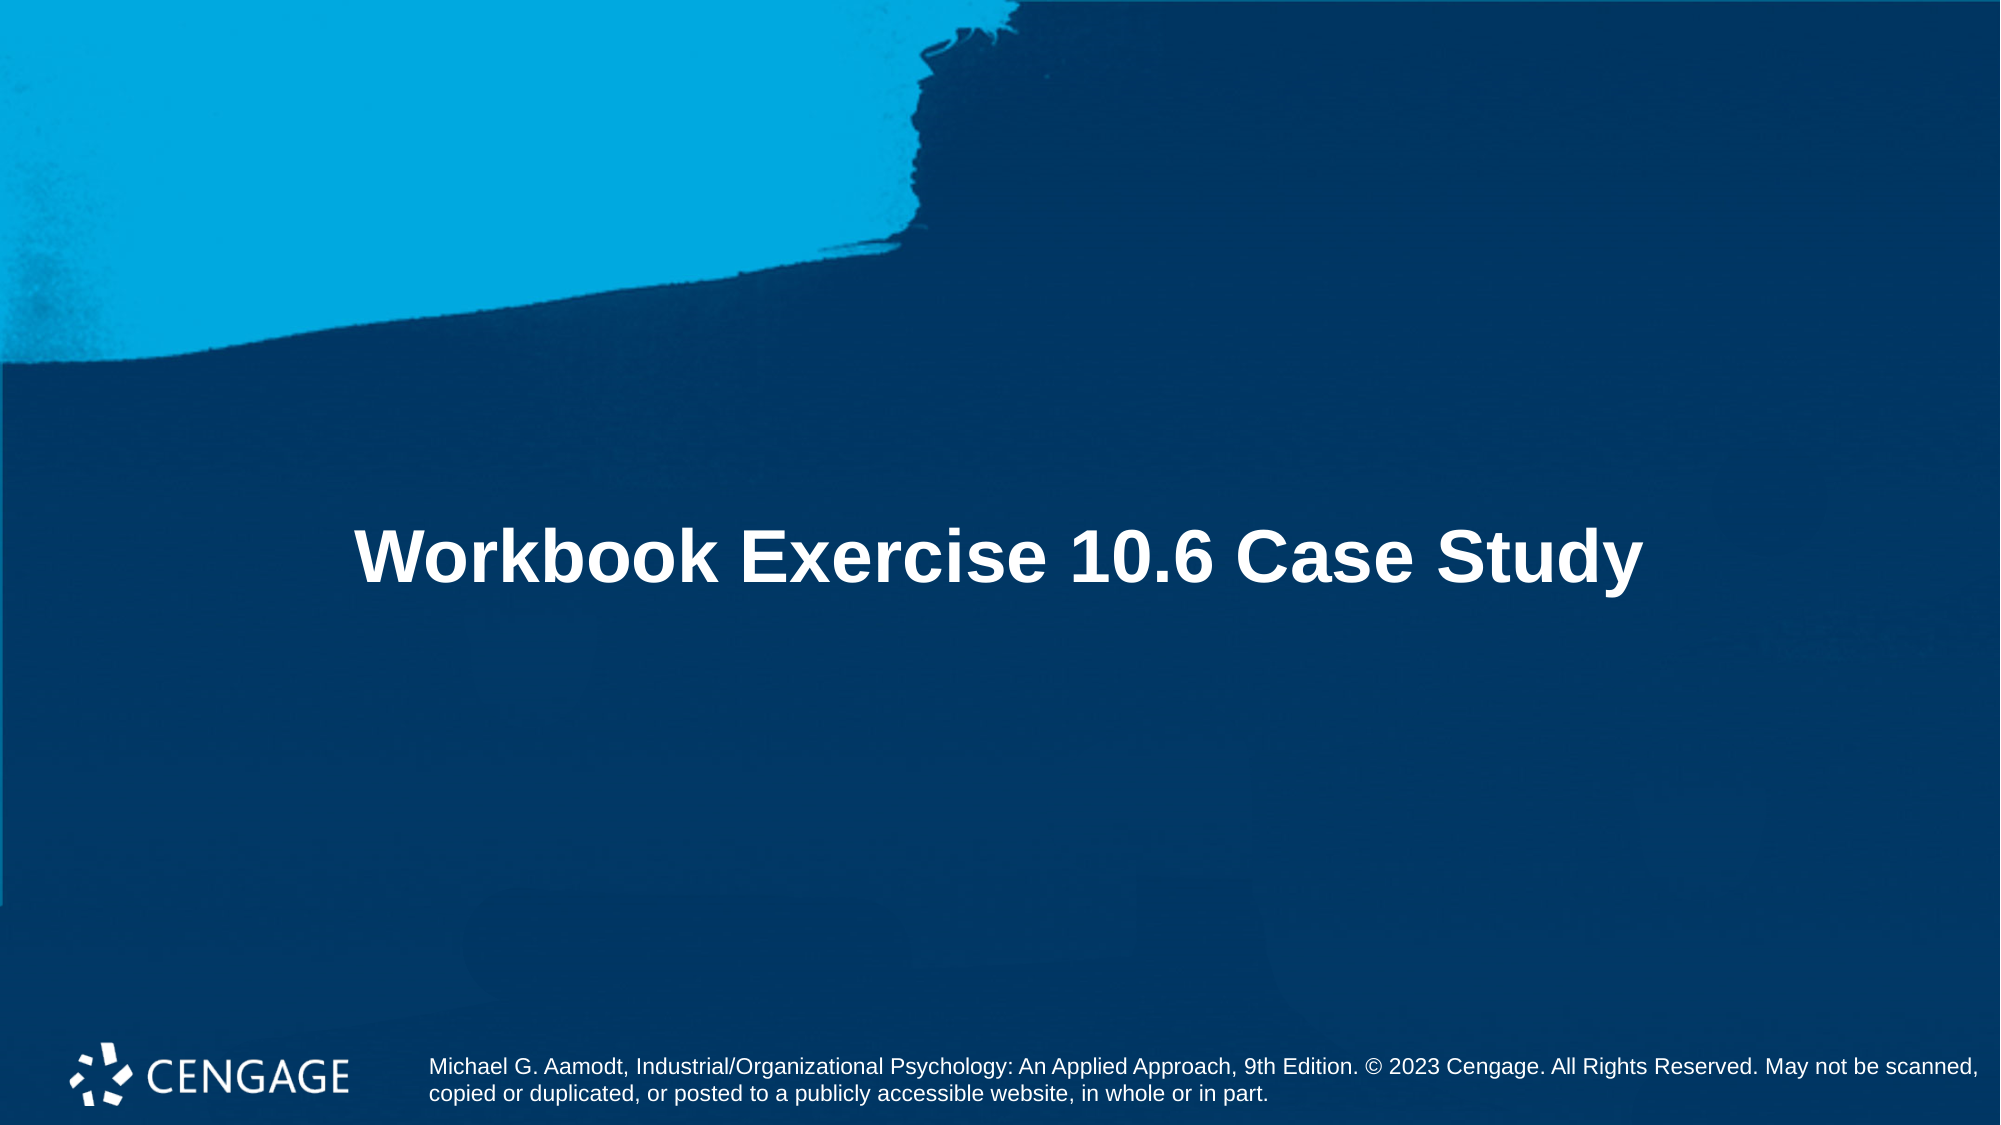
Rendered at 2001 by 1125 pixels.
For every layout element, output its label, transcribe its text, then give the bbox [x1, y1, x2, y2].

picture [925, 43, 946, 52]
picture [0, 2, 2000, 1125]
title Workbook Exercise 10.6 Case Study [137, 507, 1863, 619]
